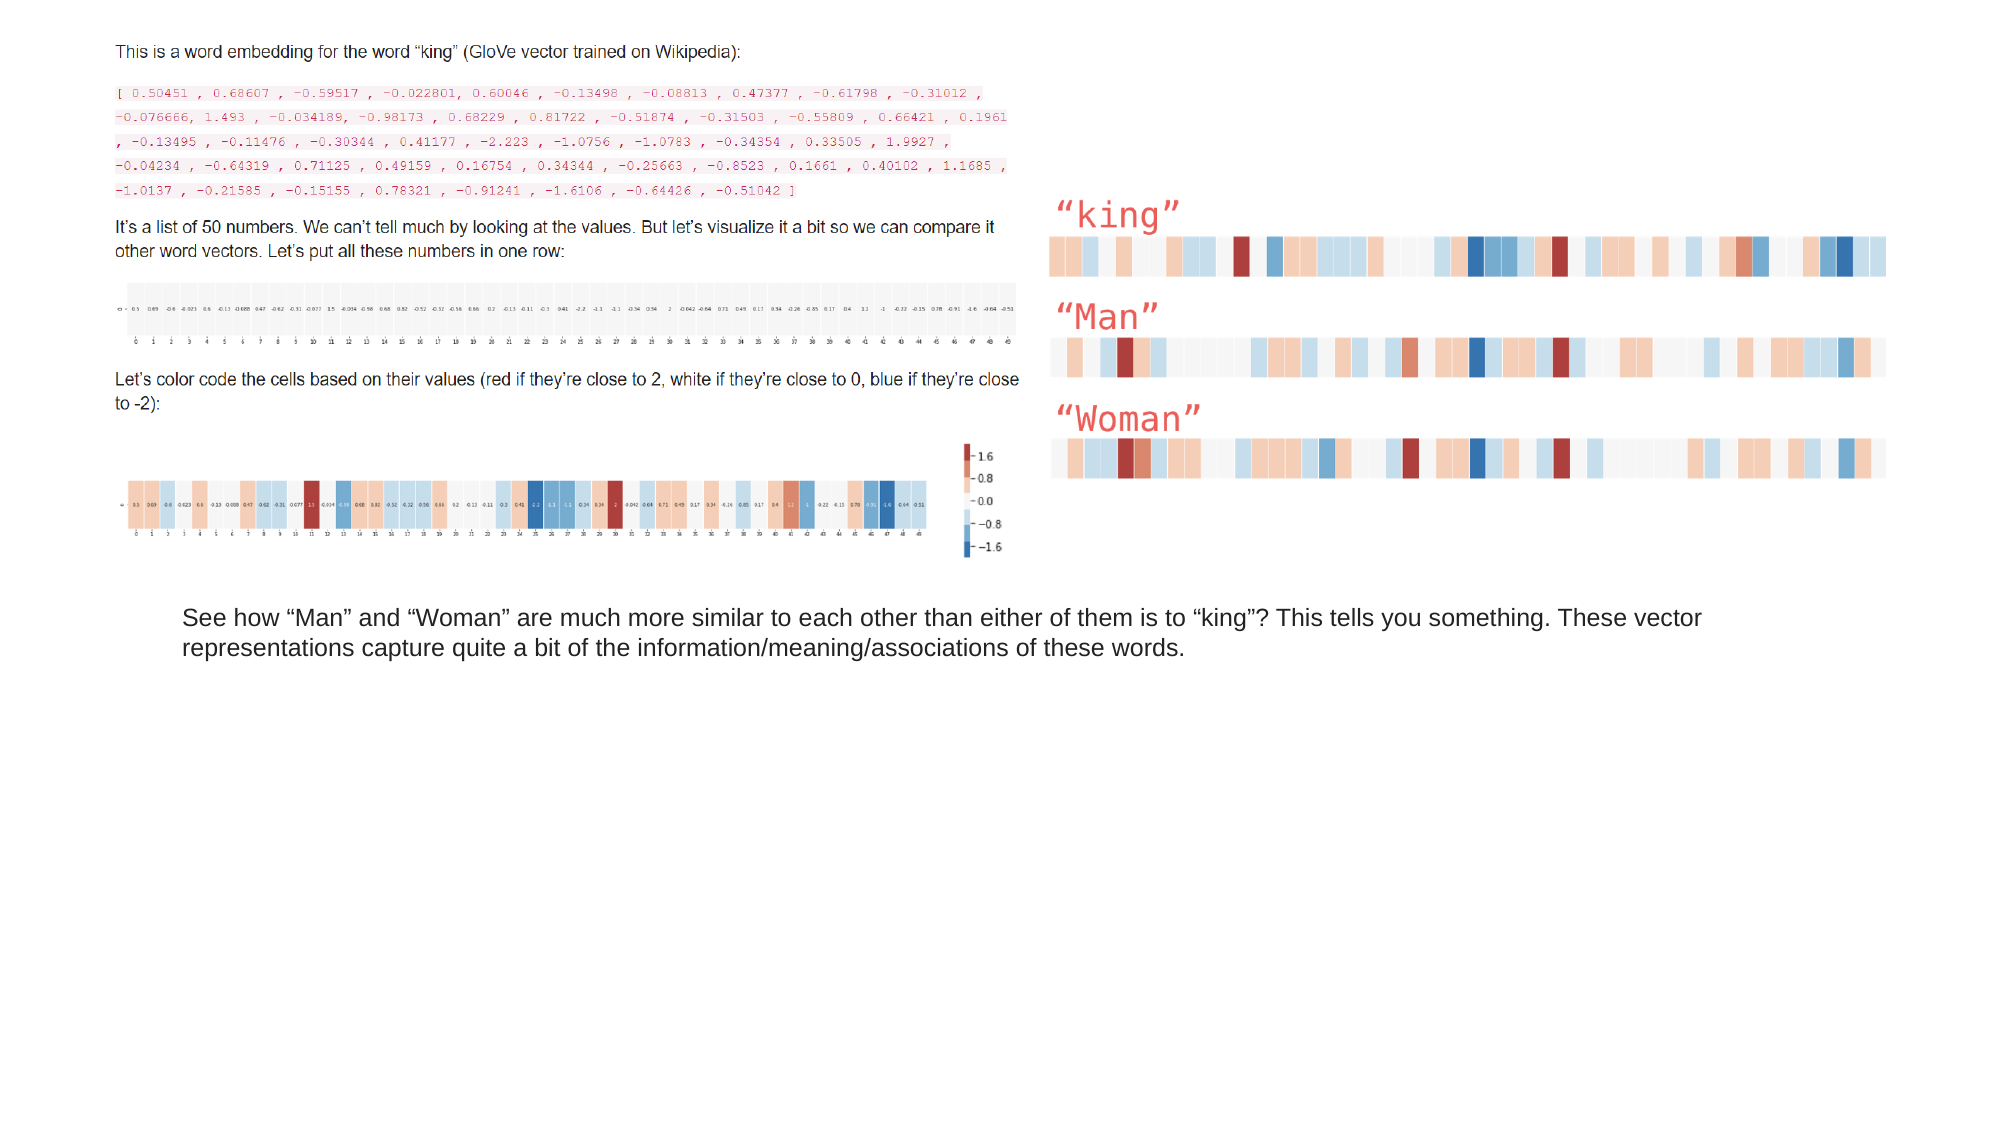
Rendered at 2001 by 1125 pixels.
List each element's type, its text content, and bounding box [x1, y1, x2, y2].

text_box See how “Man” and “Woman” are much more similar to each other than either of them is to “king”? This tells you something. These vector representations capture quite a bit of the information/meaning/associations of these words. [167, 594, 1885, 669]
picture [100, 35, 1907, 576]
